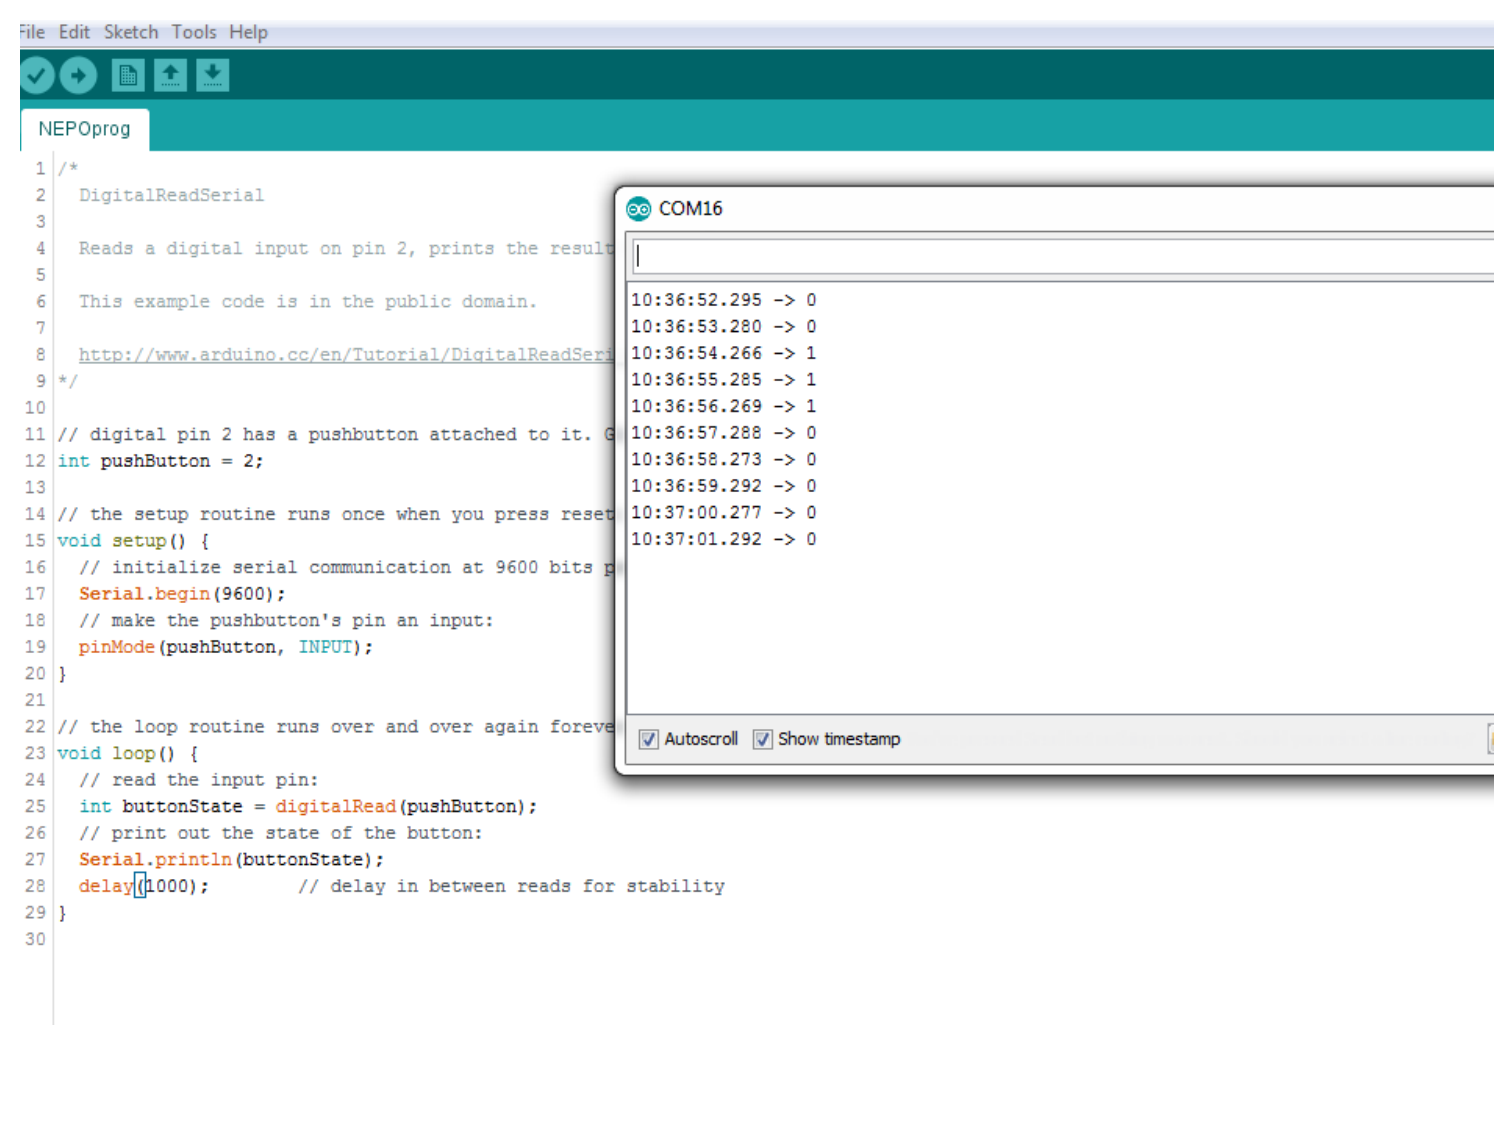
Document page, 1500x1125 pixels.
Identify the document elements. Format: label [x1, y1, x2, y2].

picture [19, 20, 1494, 1026]
